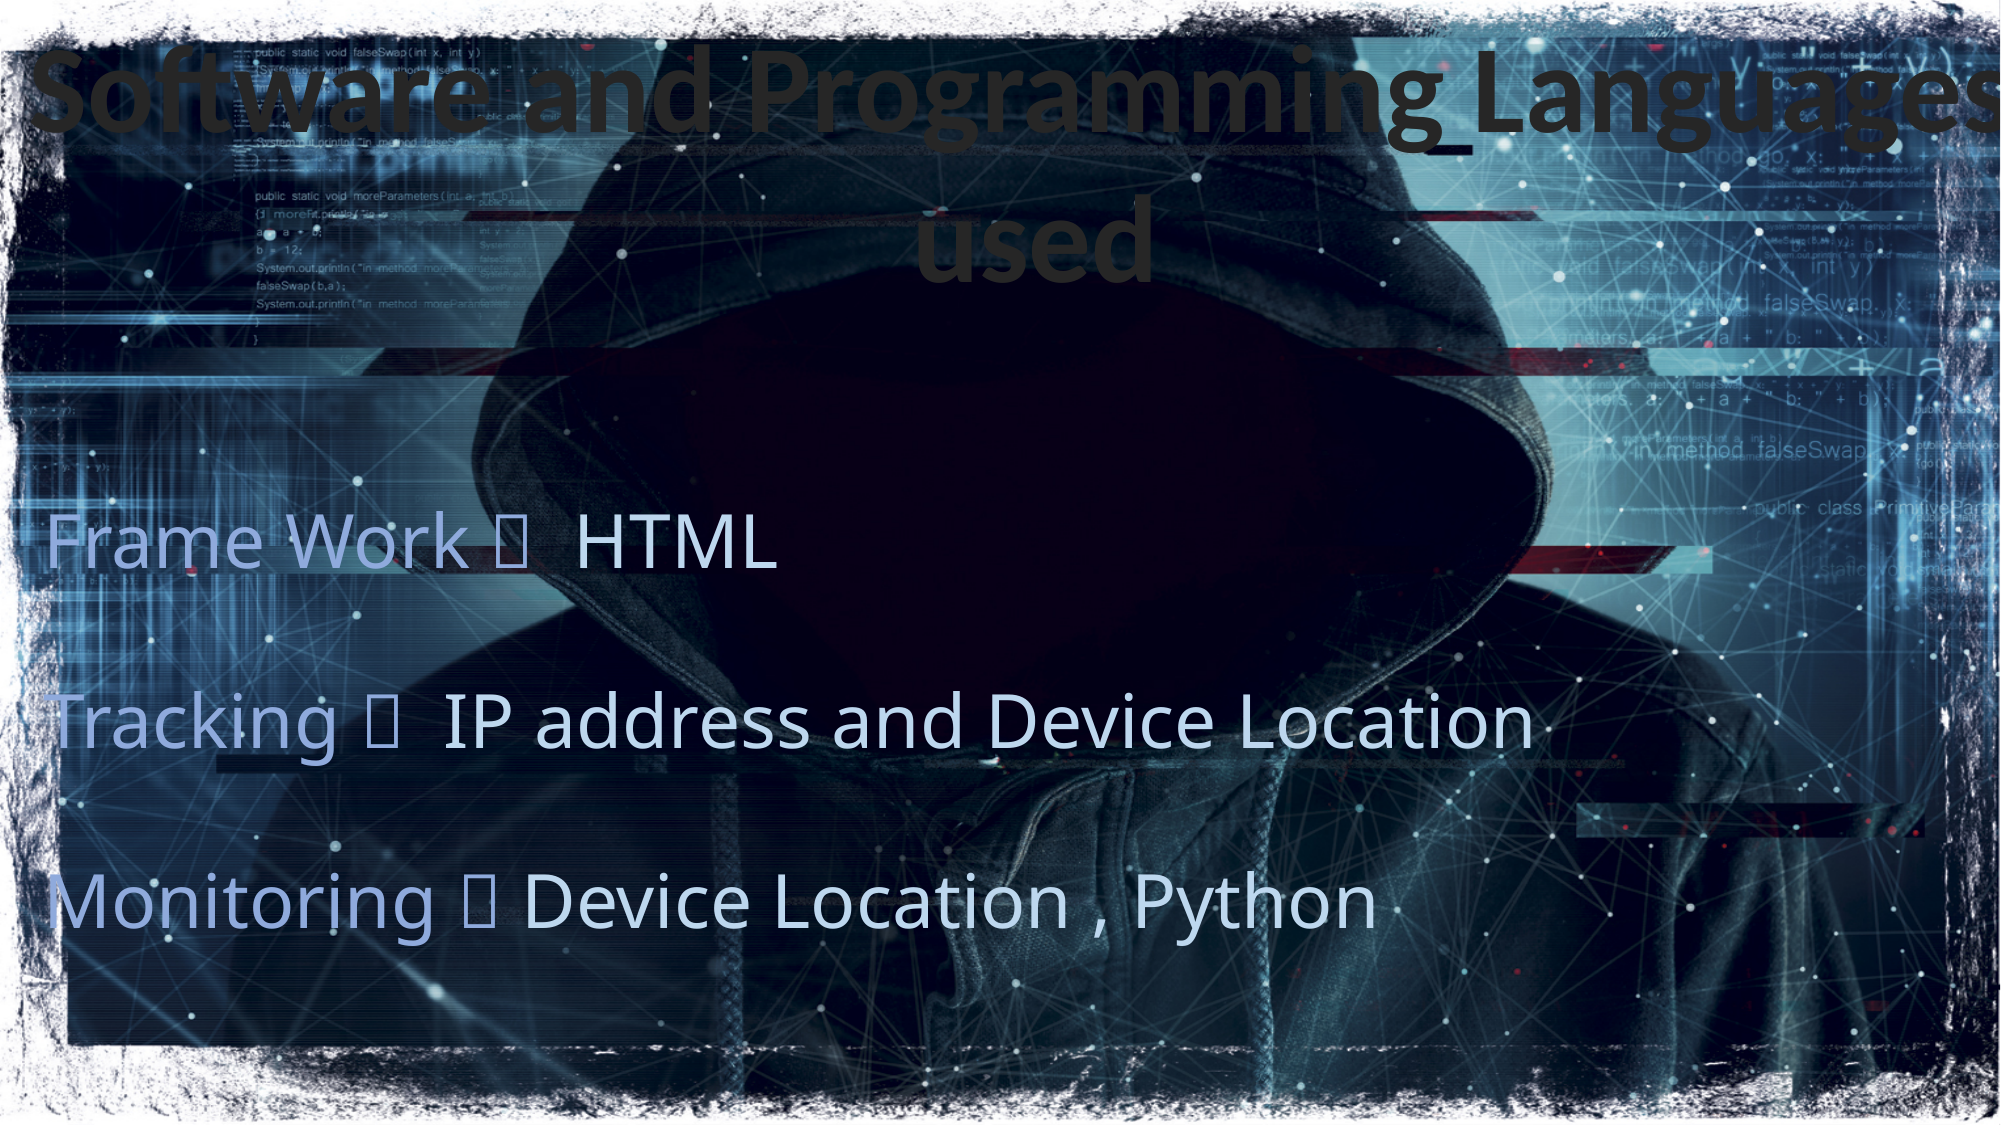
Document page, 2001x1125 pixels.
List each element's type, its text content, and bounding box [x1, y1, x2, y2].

picture [0, 0, 2001, 1125]
text_box Frame Work  HTML Tracking  IP address and Device Location Monitoring  Device Location , Python [28, 485, 1889, 951]
text_box Software and Programming Languages used [13, 0, 2000, 315]
